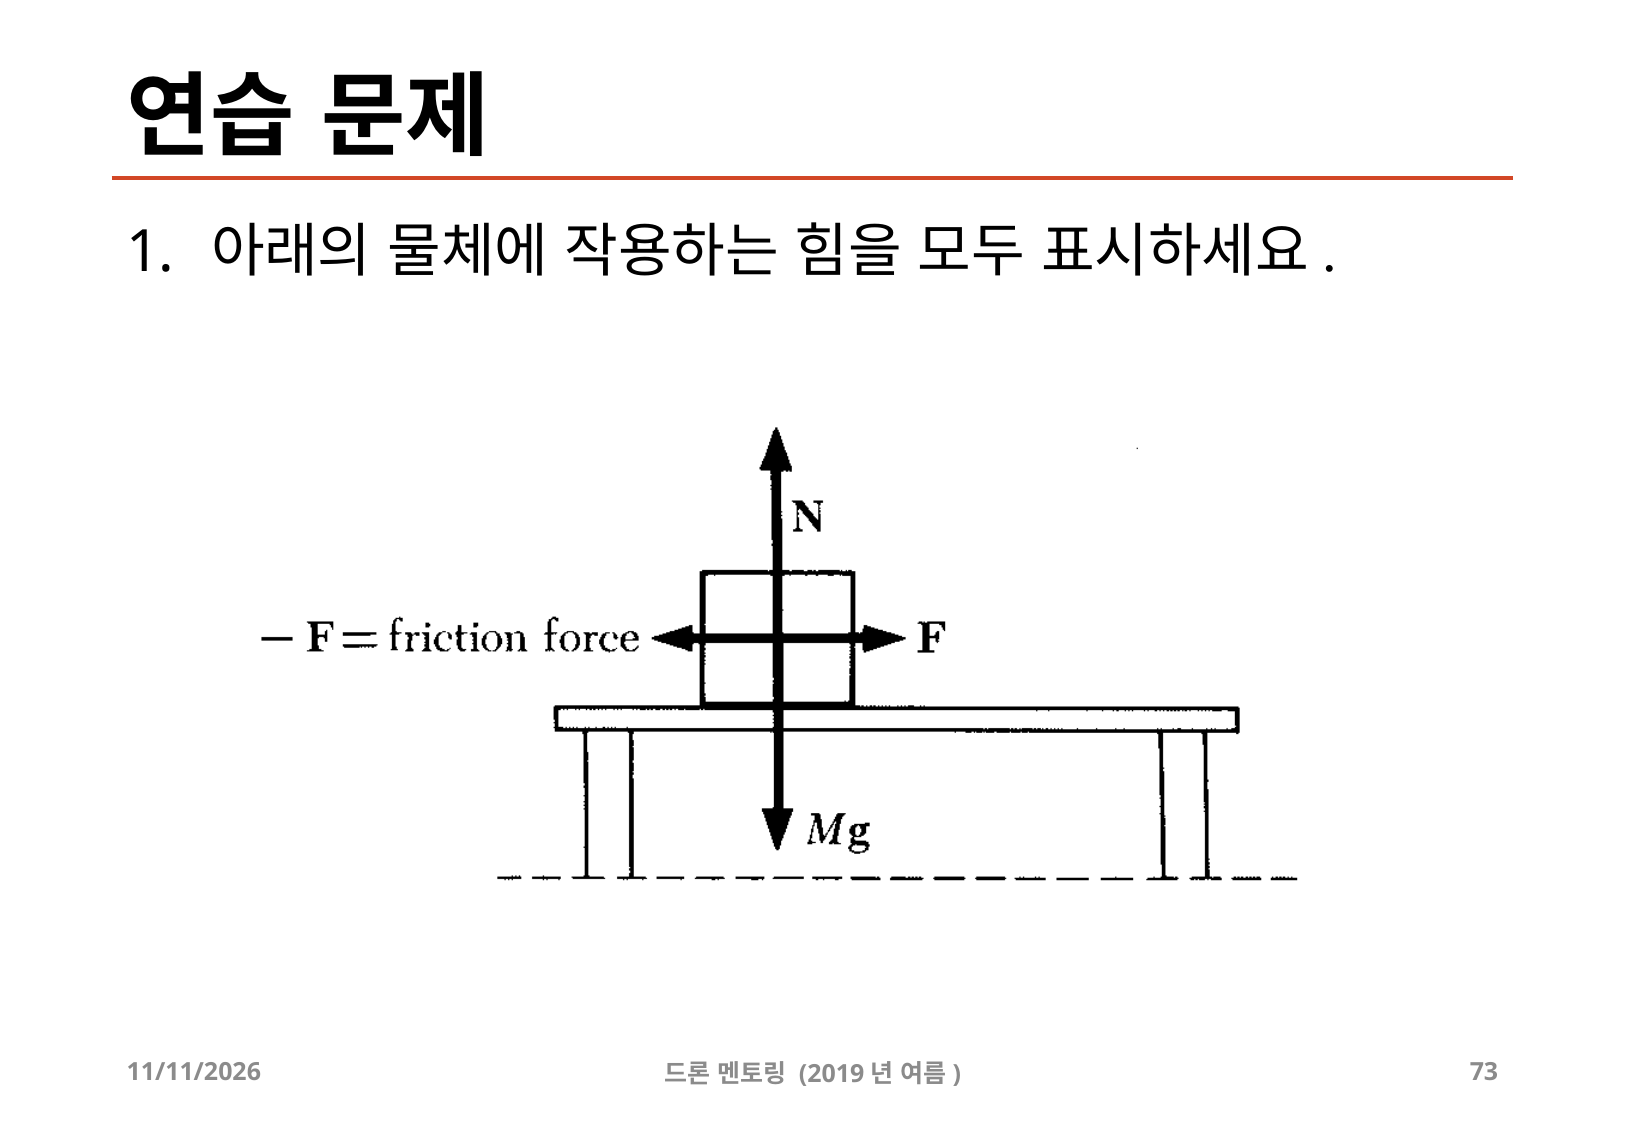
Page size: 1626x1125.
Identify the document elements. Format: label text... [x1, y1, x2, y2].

footer 드론 멘토링 (2019년 여름) [538, 1042, 1087, 1103]
slide_number 73 [1433, 1042, 1514, 1103]
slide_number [111, 1042, 303, 1103]
title 연습 문제 [111, 59, 1514, 179]
list 아래의 물체에 작용하는 힘을 모두 표시하세요. [111, 205, 1514, 366]
picture [234, 382, 1319, 919]
